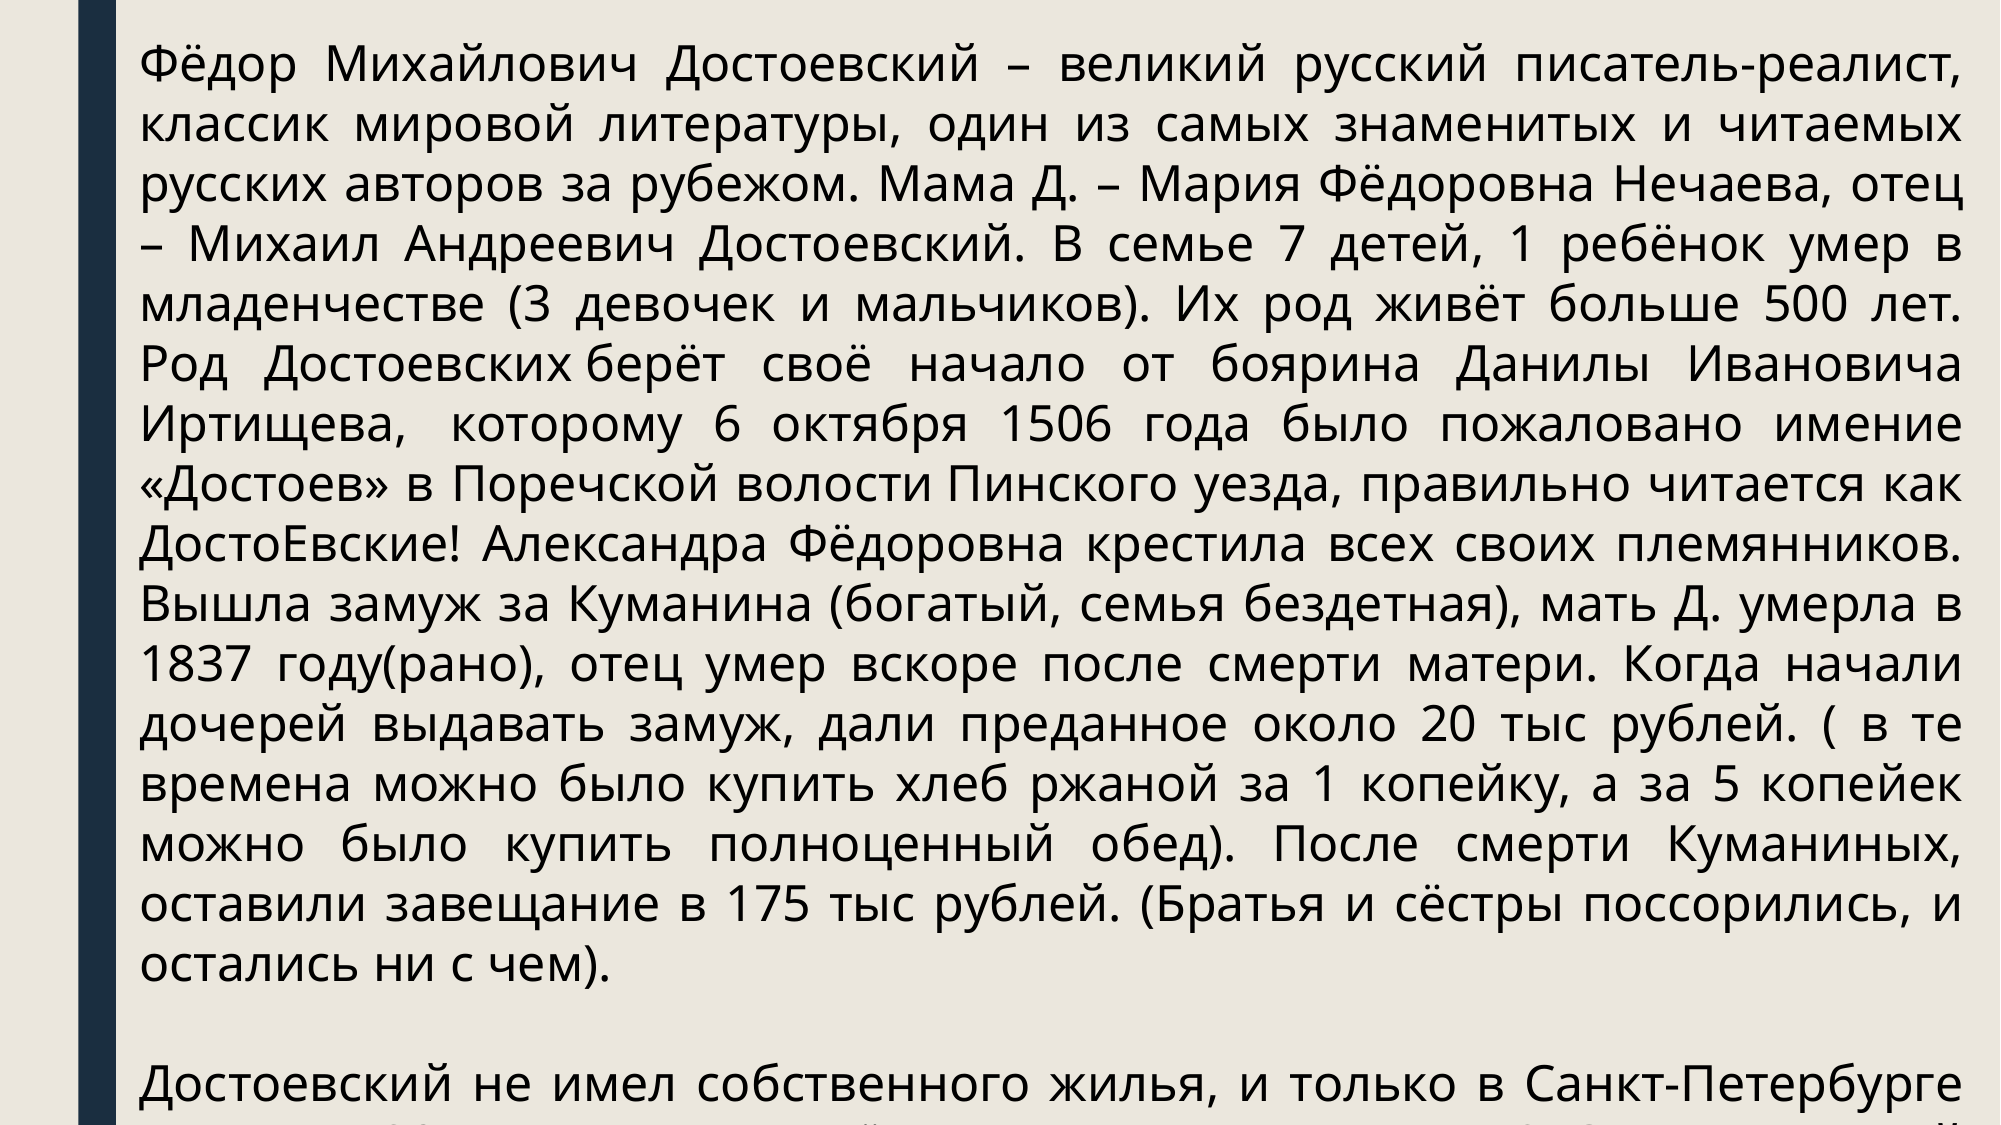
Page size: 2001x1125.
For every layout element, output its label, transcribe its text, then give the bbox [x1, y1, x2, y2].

text_box Фёдор Михайлович Достоевский – великий русский писатель-реалист, классик мировой литературы, один из самых знаменитых и читаемых русских авторов за рубежом. Мама Д. – Мария Фёдоровна Нечаева, отец – Михаил Андреевич Достоевский. В семье 7 детей, 1 ребёнок умер в младенчестве (3 девочек и мальчиков). Их род живёт больше 500 лет. Род Достоевских берёт своё начало от боярина Данилы Ивановича Иртищева, которому 6 октября 1506 года было пожаловано имение «Достоев» в Поречской волости Пинского уезда, правильно читается как ДостоЕвские! Александра Фёдоровна крестила всех своих племянников. Вышла замуж за Куманина (богатый, семья бездетная), мать Д. умерла в 1837 году(рано), отец умер вскоре после смерти матери. Когда начали дочерей выдавать замуж, дали преданное около 20 тыс рублей. ( в те времена можно было купить хлеб ржаной за 1 копейку, а за 5 копейек можно было купить полноценный обед). После смерти Куманиных, оставили завещание в 175 тыс рублей. (Братья и сёстры поссорились, и остались ни с чем). Достоевский не имел собственного жилья, и только в Санкт-Петербурге поменял 20 адресов на съёмных квартирах. Но в 1876 году с Анной Григорьевной Д. приобрёл небольшой дом (лечился). Д. уроженец Москвы. Высшая форма человеческого существование? ( Сострадание) . В каждой комнате есть икона. Д. открыл в творчестве принцип истребление “тайны человека открыть, или человека в человеке найти”. Как сам Д. говорит “На чей взгляд и как посмотреть ” [124, 24, 1980, 1125]
